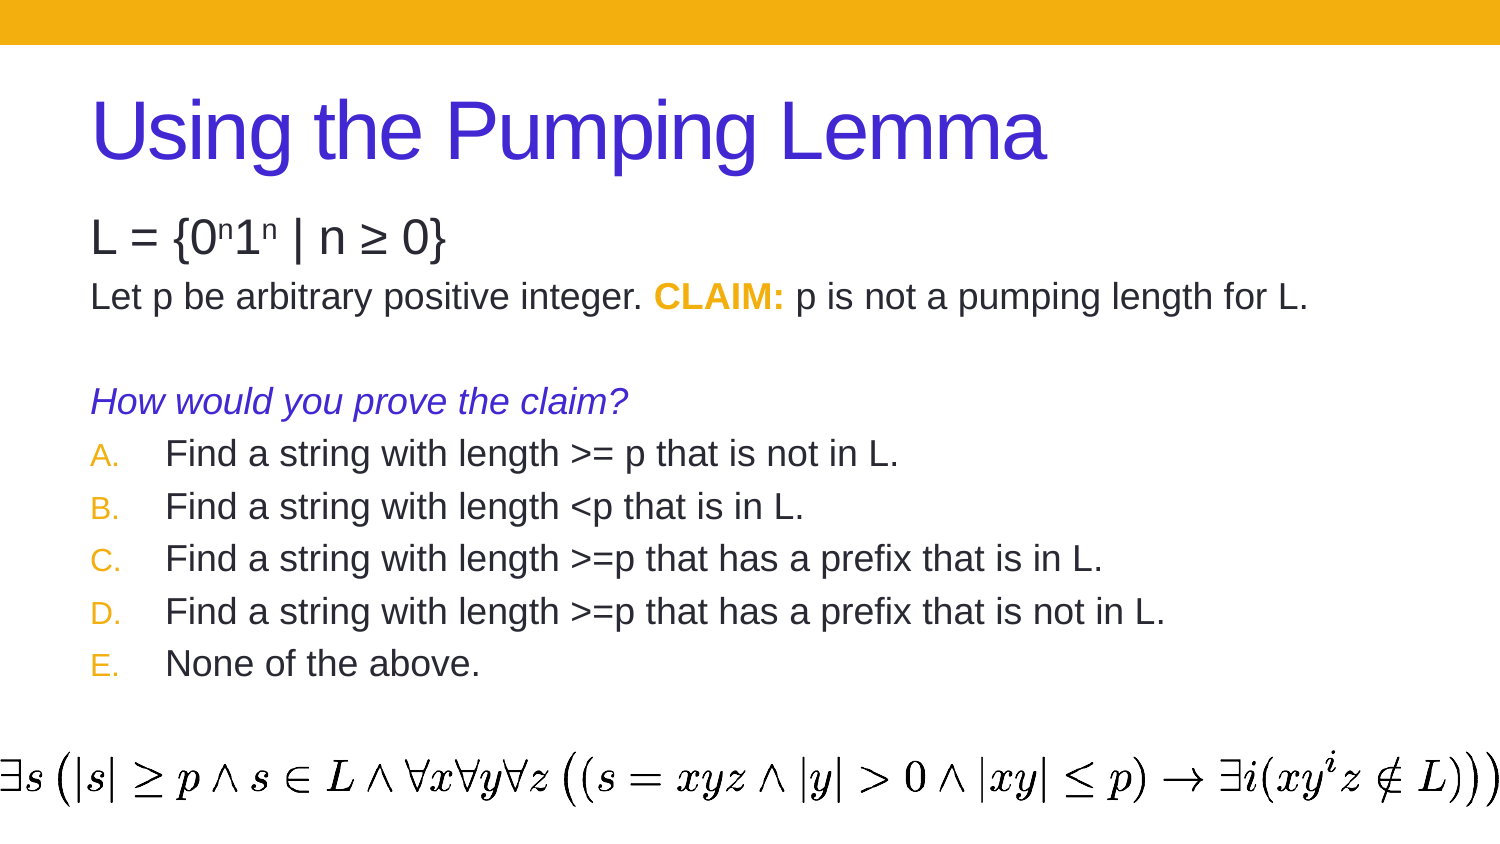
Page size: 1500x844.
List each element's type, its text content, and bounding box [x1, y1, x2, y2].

list L = {0n1n | n ≥ 0} Let p be arbitrary positive integer. CLAIM: p is not a pumping length for L. How would you prove the claim? Find a string with length >= p that is not in L. Find a string with length <p that is in L. Find a string with length >=p that has a prefix that is in L. Find a string with length >=p that has a prefix that is not in L. None of the above. [75, 196, 1425, 747]
picture [0, 750, 1500, 807]
title Using the Pumping Lemma [75, 65, 1425, 188]
